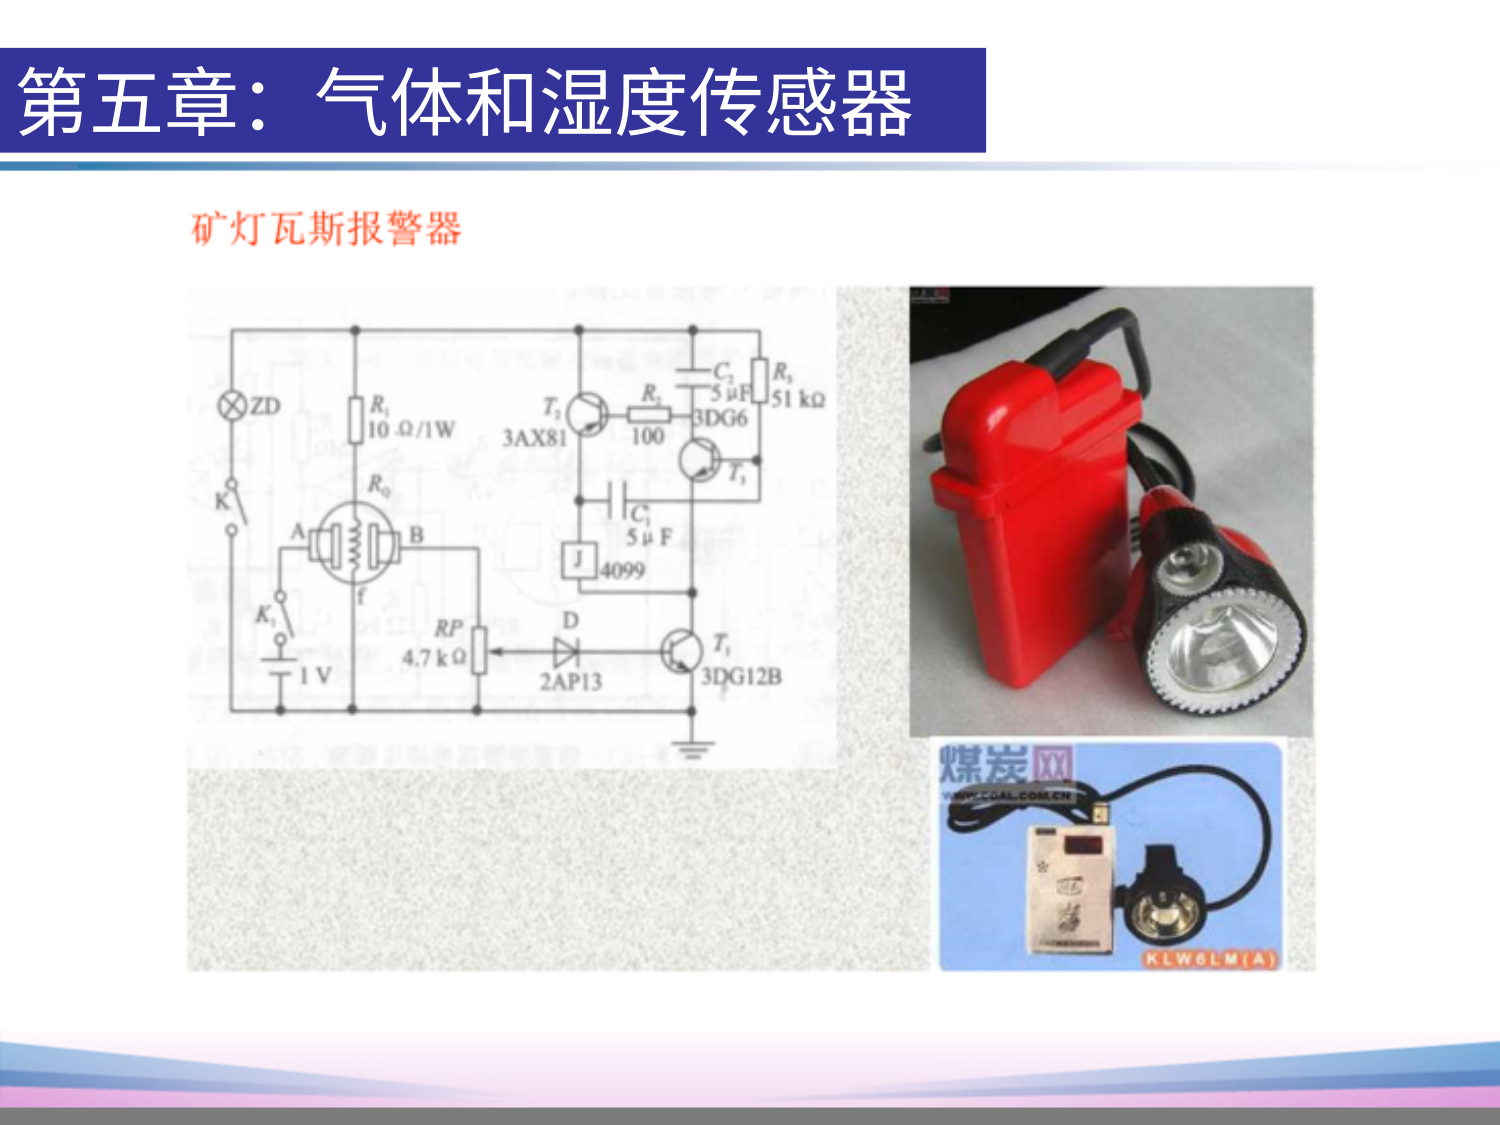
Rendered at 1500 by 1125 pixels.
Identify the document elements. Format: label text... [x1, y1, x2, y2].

picture [0, 0, 1500, 1125]
text_box 第五章：气体和湿度传感器 [0, 47, 987, 153]
